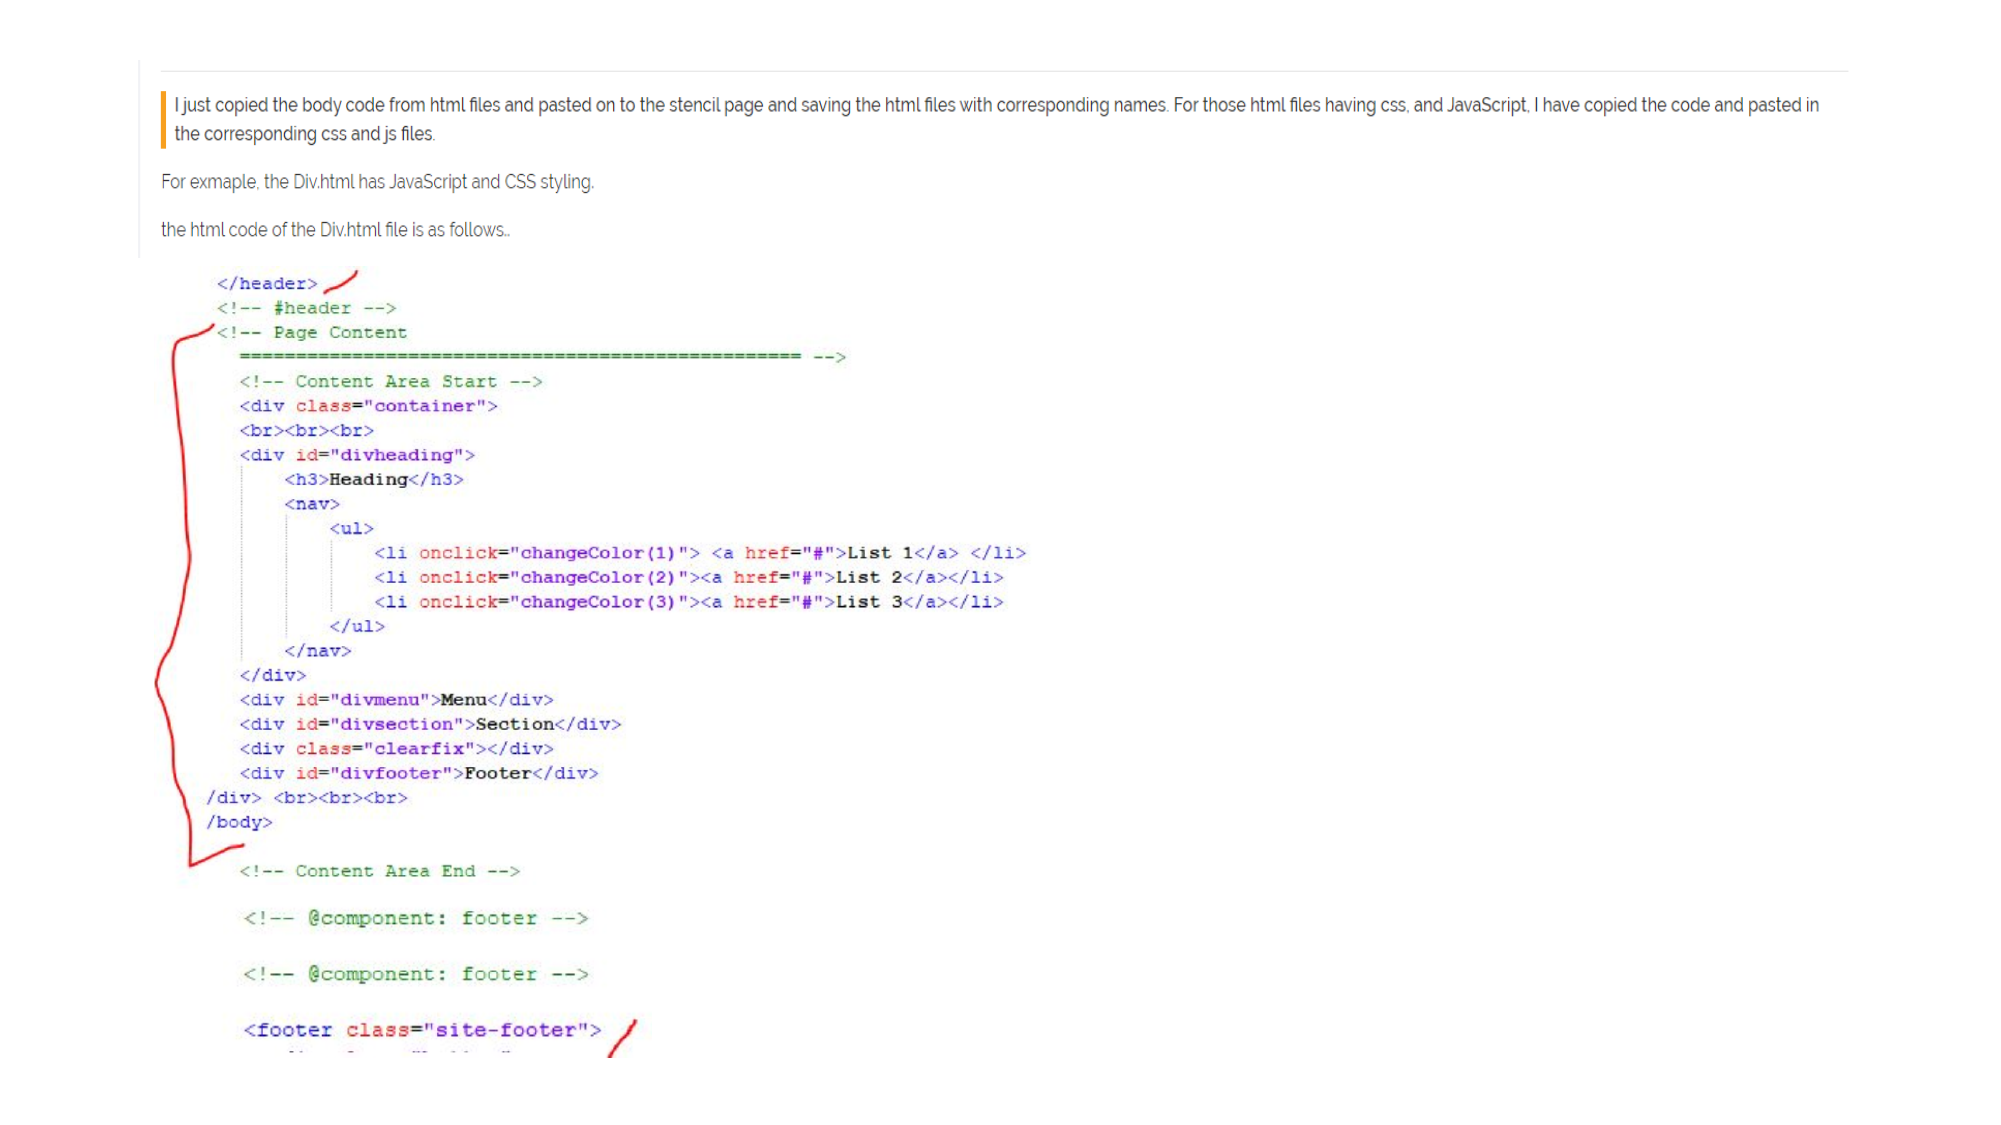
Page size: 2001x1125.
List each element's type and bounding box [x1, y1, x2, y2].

picture [135, 60, 1865, 1065]
